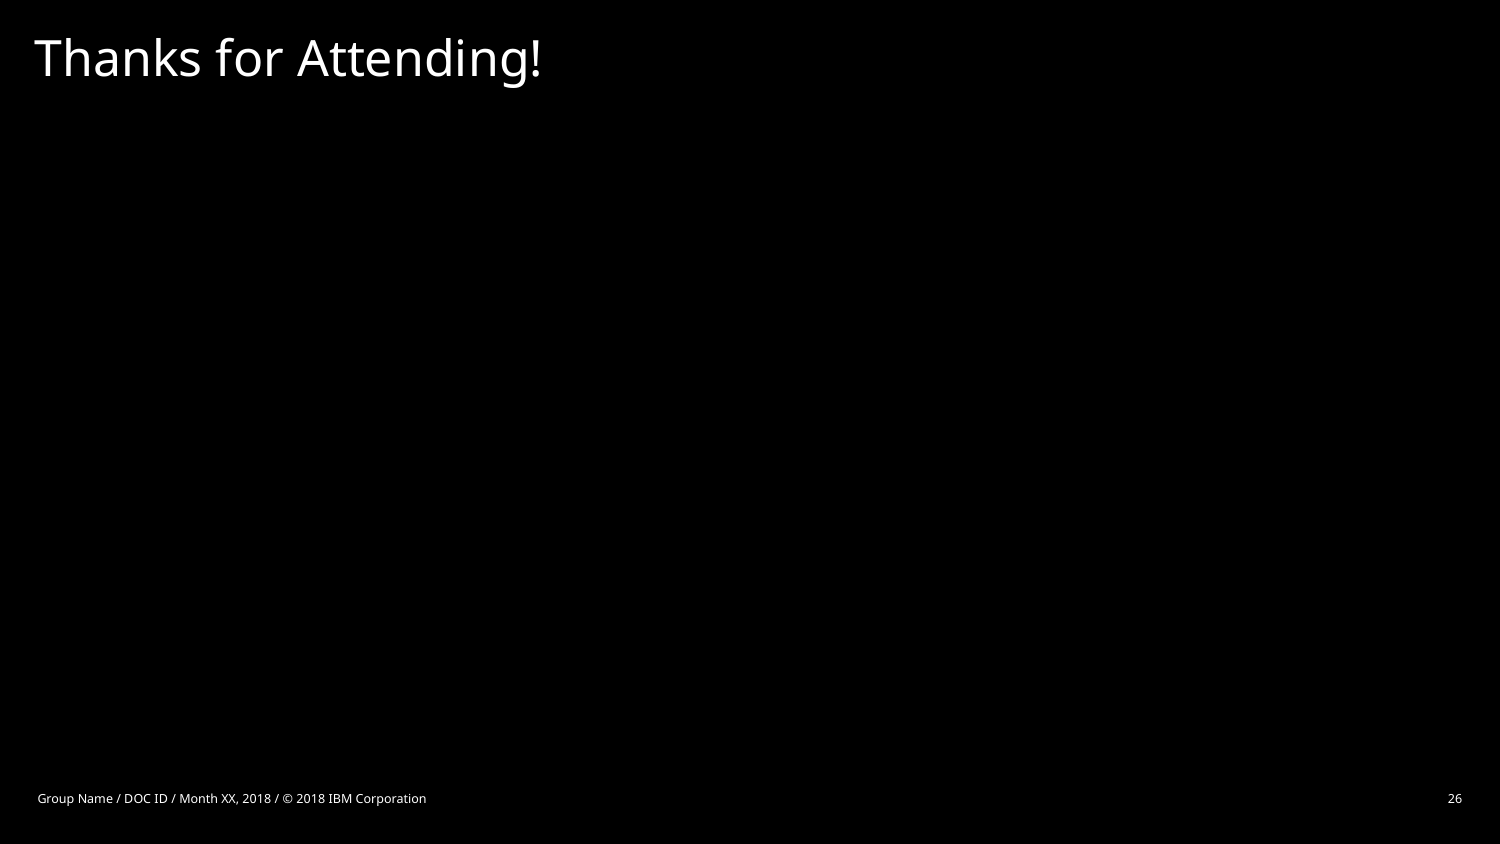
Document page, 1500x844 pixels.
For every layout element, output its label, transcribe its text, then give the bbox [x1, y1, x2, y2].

slide_number 26 [1162, 785, 1463, 813]
footer Group Name / DOC ID / Month XX, 2018 / © 2018 IBM Corporation [37, 785, 713, 813]
title Thanks for Attending! [34, 33, 714, 165]
